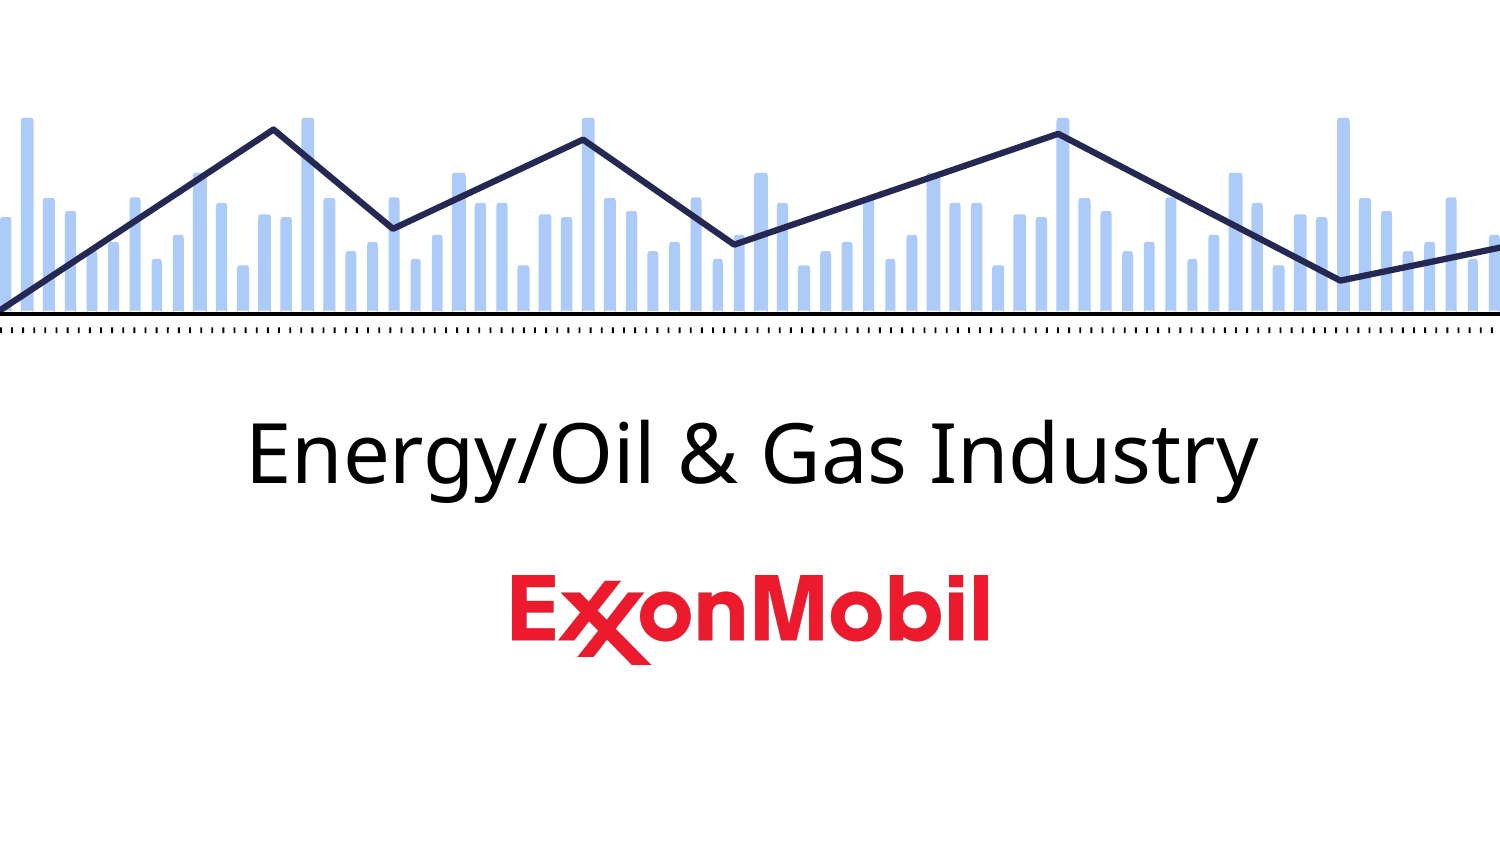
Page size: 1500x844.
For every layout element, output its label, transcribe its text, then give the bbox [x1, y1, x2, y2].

picture [512, 575, 988, 665]
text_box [0, 311, 1500, 334]
title Energy/Oil & Gas Industry [80, 385, 1425, 524]
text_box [0, 117, 1500, 311]
